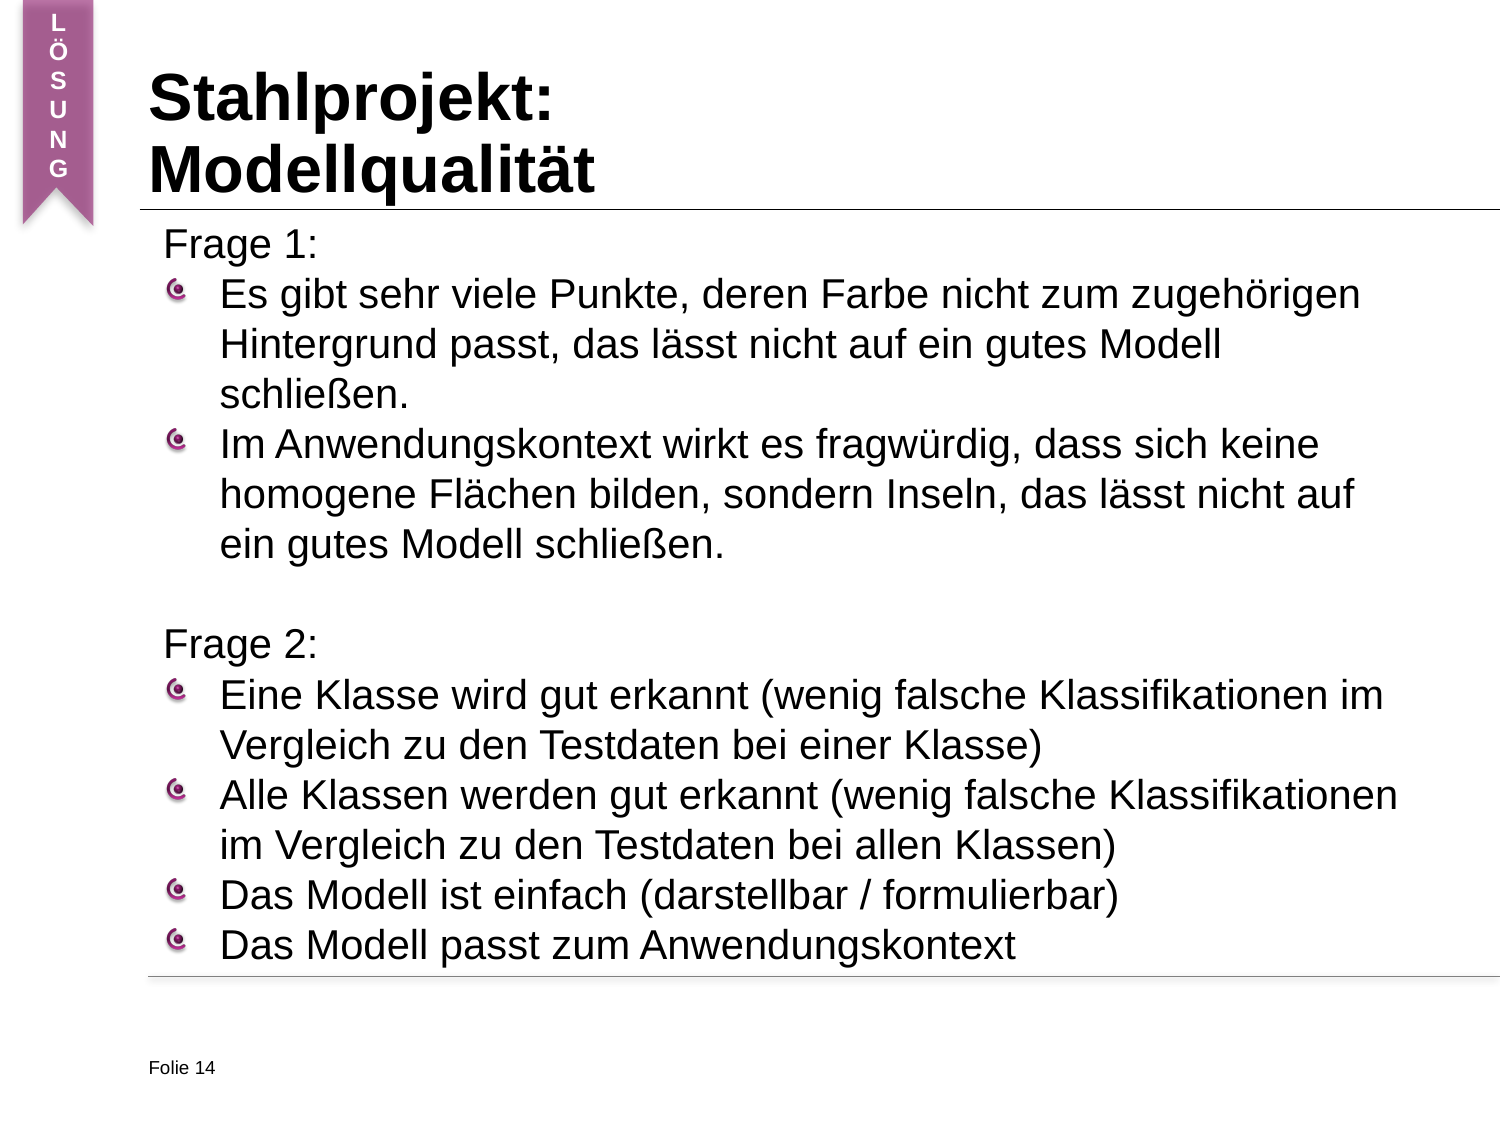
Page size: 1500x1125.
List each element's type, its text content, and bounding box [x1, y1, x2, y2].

picture [163, 677, 189, 707]
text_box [15, 0, 102, 227]
picture [163, 877, 189, 907]
picture [163, 927, 189, 957]
picture [163, 427, 189, 457]
title Stahlprojekt: Modellqualität [148, 219, 1443, 278]
slide_number Folie 14 [148, 1043, 308, 1079]
title Stahlprojekt: Modellqualität [148, 60, 1443, 209]
picture [163, 777, 189, 807]
text_box Frage 1: Es gibt sehr viele Punkte, deren Farbe nicht zum zugehörigen Hintergrund passt, das lässt nicht auf ein gutes Modell schließen. Im Anwendungskontext wirkt es fragwürdig, dass sich keine homogene Flächen bilden, sondern Inseln, das lässt nicht auf ein gutes Modell schließen. Frage 2: Eine Klasse wird gut erkannt (wenig falsche Klassifikationen im Vergleich zu den Testdaten bei einer Klasse) Alle Klassen werden gut erkannt (wenig falsche Klassifikationen im Vergleich zu den Testdaten bei allen Klassen) Das Modell ist einfach (darstellbar / formulierbar) Das Modell passt zum Anwendungskontext [148, 278, 1425, 862]
picture [163, 278, 189, 307]
